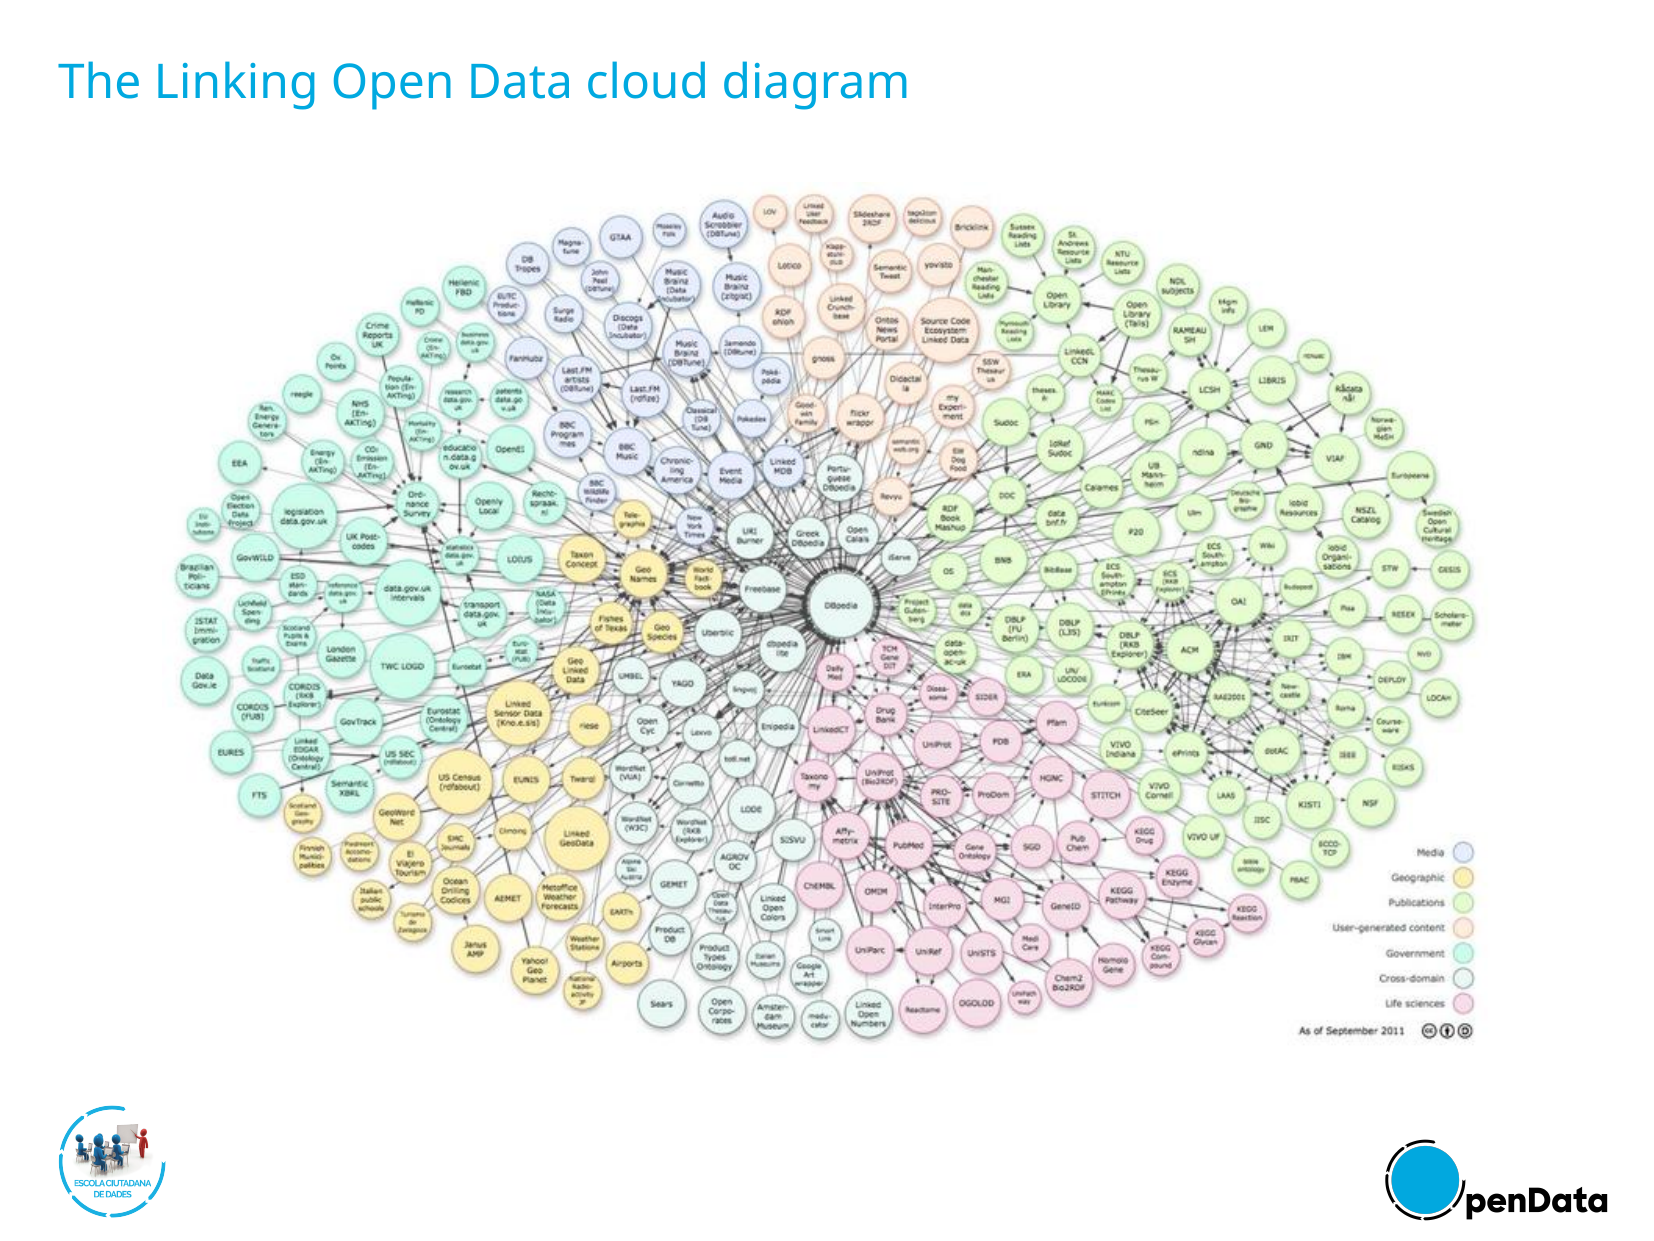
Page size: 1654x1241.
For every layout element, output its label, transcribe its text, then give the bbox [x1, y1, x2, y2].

picture [40, 1086, 184, 1237]
text_box The Linking Open Data cloud diagram [58, 33, 1207, 121]
picture [1379, 1133, 1625, 1232]
picture [162, 182, 1492, 1058]
